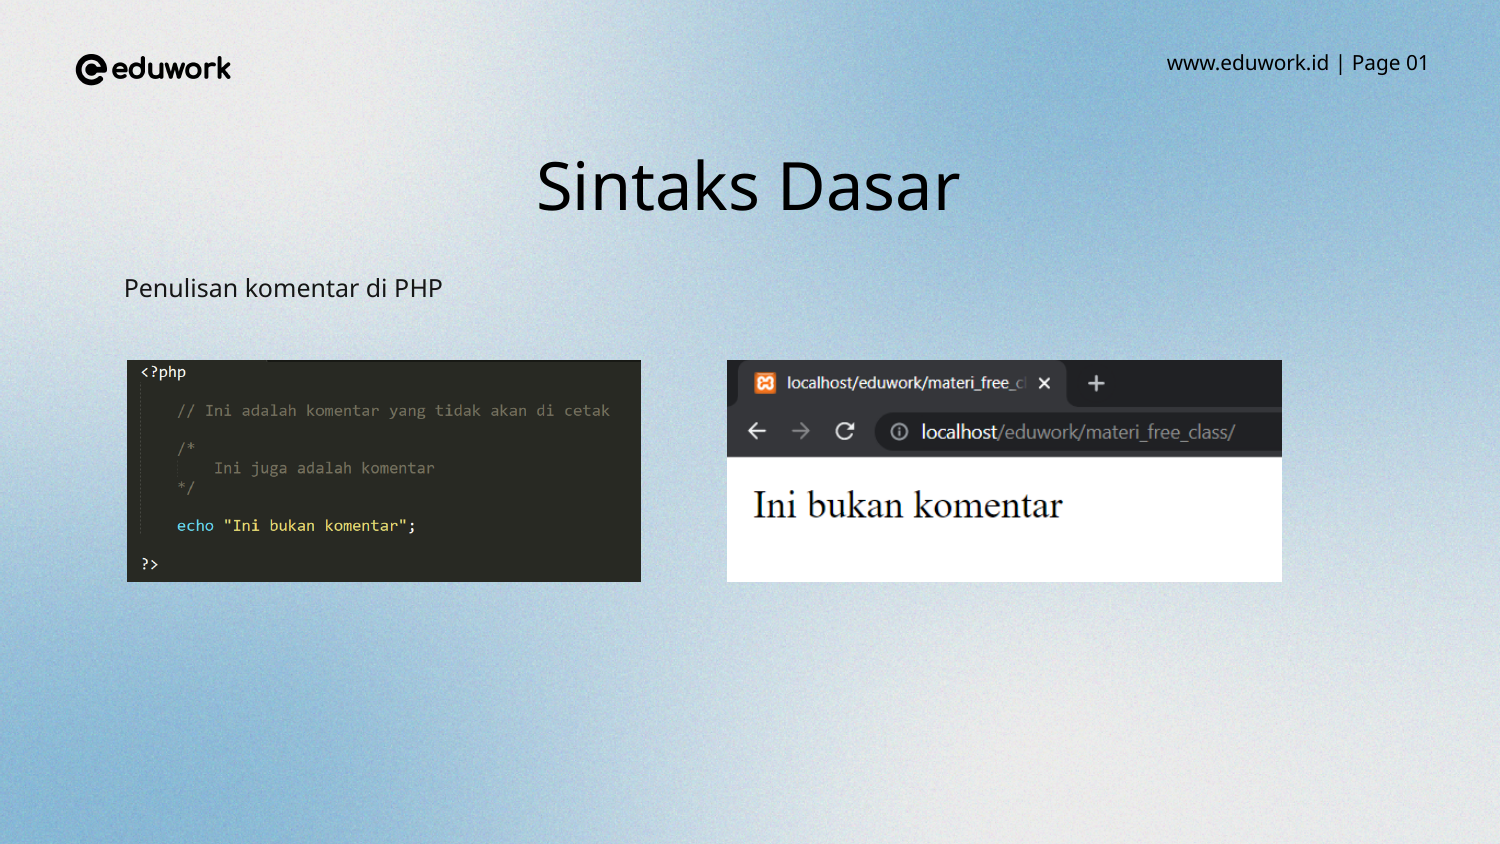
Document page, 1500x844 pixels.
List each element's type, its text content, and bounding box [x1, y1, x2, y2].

picture [0, 0, 1500, 844]
text_box Penulisan komentar di PHP [108, 242, 1315, 404]
text_box www.eduwork.id | Page 01 [1134, 37, 1445, 88]
text_box Sintaks Dasar [250, 88, 1248, 239]
